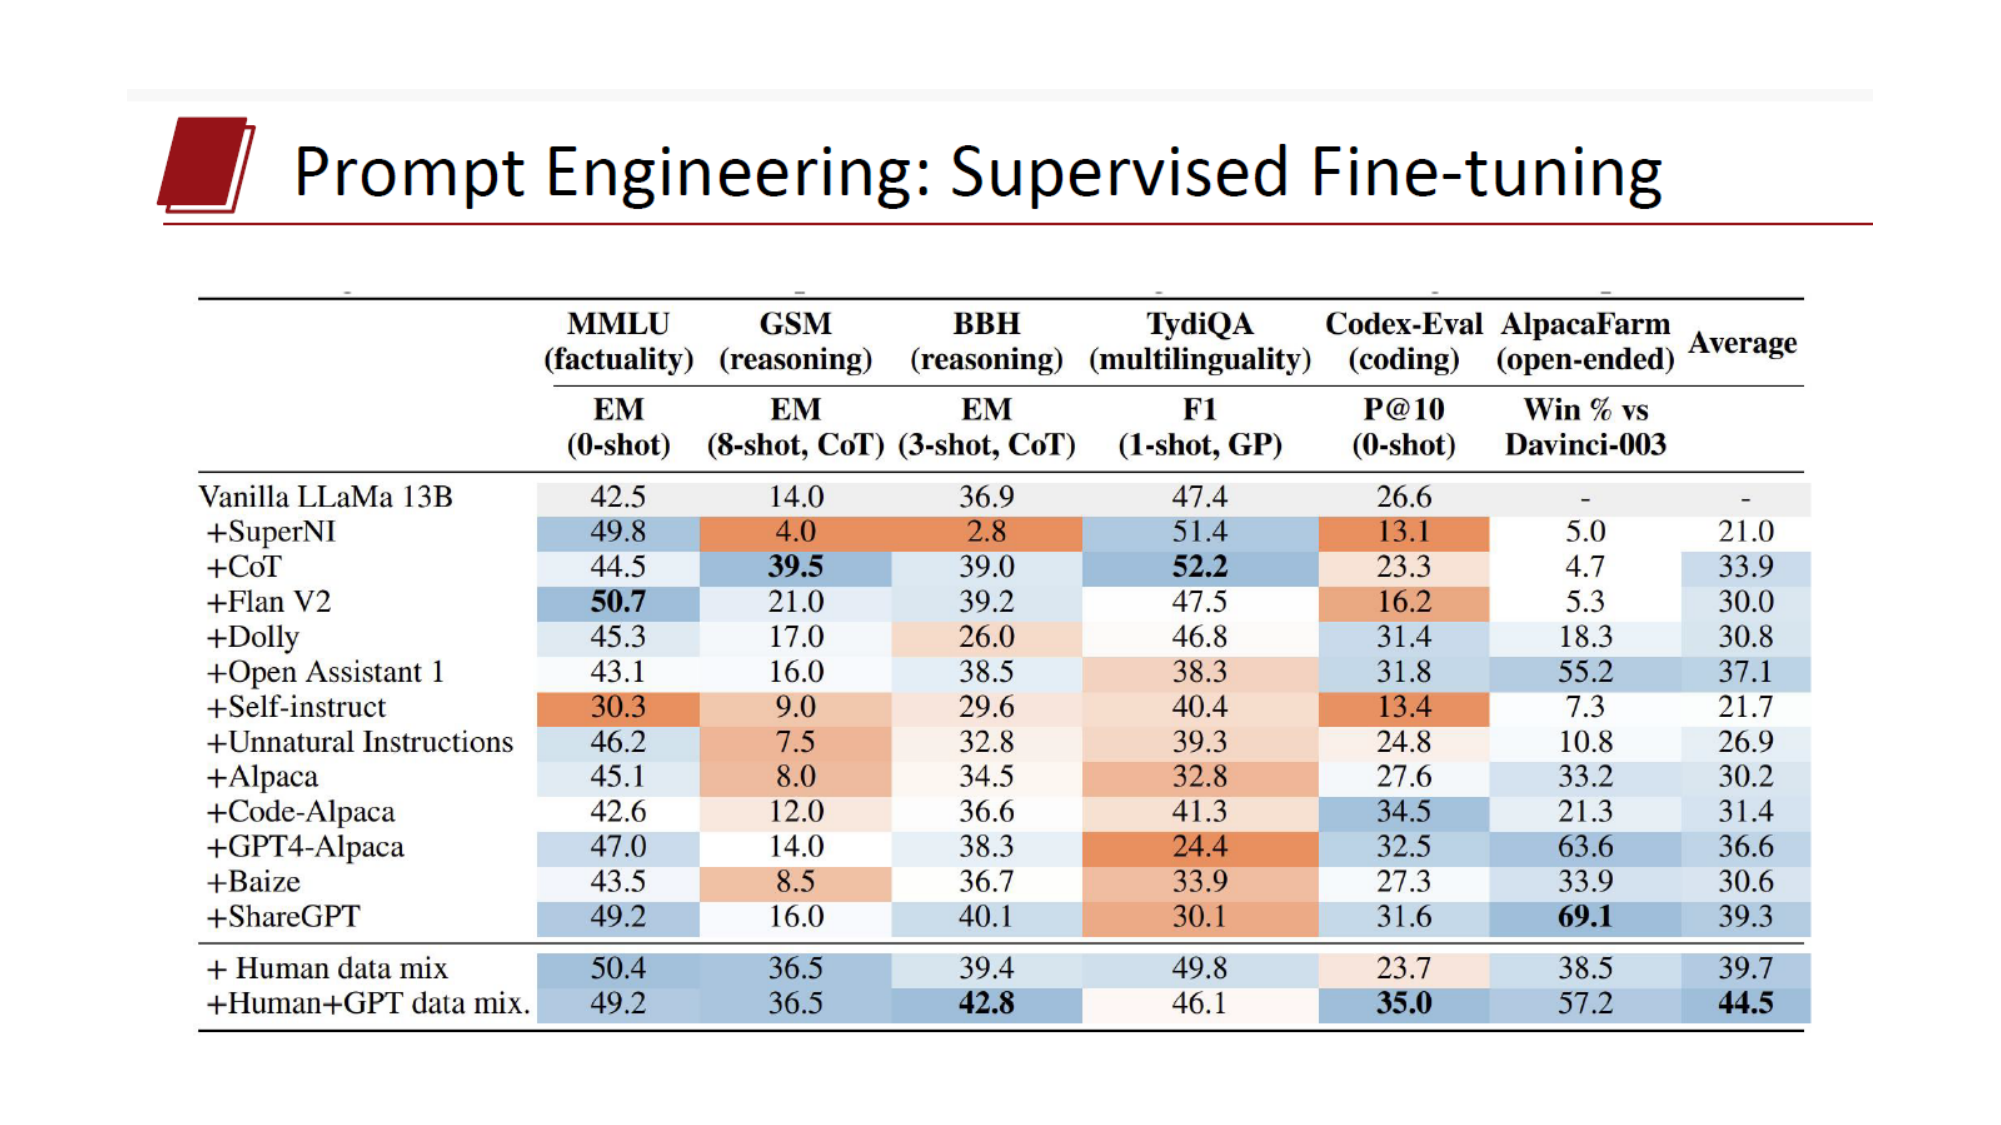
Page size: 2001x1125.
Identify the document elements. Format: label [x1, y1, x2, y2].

picture [126, 88, 1874, 1037]
